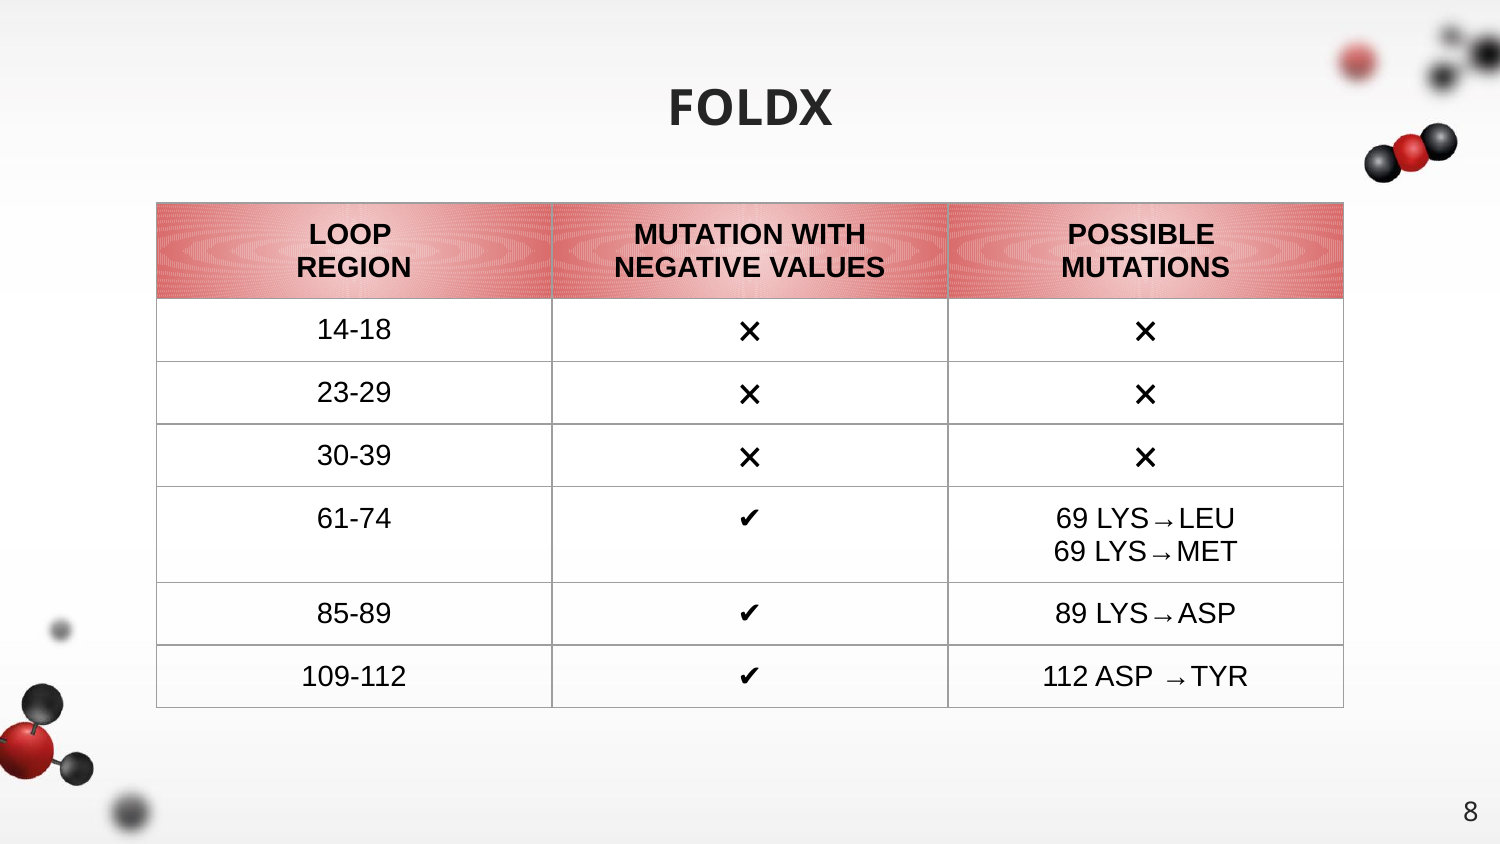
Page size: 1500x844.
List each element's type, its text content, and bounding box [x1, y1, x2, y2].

table_cell 23-29 [157, 362, 551, 423]
table_header POSSIBLE MUTATIONS [949, 204, 1343, 298]
table_cell 14-18 [157, 299, 551, 361]
table_cell 30-39 [157, 425, 551, 486]
slide_number ‹#› [1403, 779, 1494, 844]
table_cell 85-89 [157, 583, 551, 644]
table_cell 🗙 [949, 362, 1343, 423]
table_cell 112 ASP →TYR [949, 646, 1343, 707]
table_cell 🗙 [553, 425, 947, 486]
table_cell ✔ [553, 583, 947, 644]
table_cell 🗙 [553, 299, 947, 361]
table_header LOOP REGION [157, 204, 551, 298]
table_cell 109-112 [157, 646, 551, 707]
table_cell ✔ [553, 646, 947, 707]
table_cell 🗙 [949, 425, 1343, 486]
table_cell ✔ [553, 487, 947, 582]
table_cell 61-74 [157, 487, 551, 582]
table_cell 69 LYS→LEU 69 LYS→MET [949, 487, 1343, 582]
table_cell 🗙 [553, 362, 947, 423]
table_cell 89 LYS→ASP [949, 583, 1343, 644]
table_cell 🗙 [949, 299, 1343, 361]
picture [0, 0, 1500, 844]
title FOLDX [124, 58, 1376, 153]
table_header MUTATION WITH NEGATIVE VALUES [553, 204, 947, 298]
